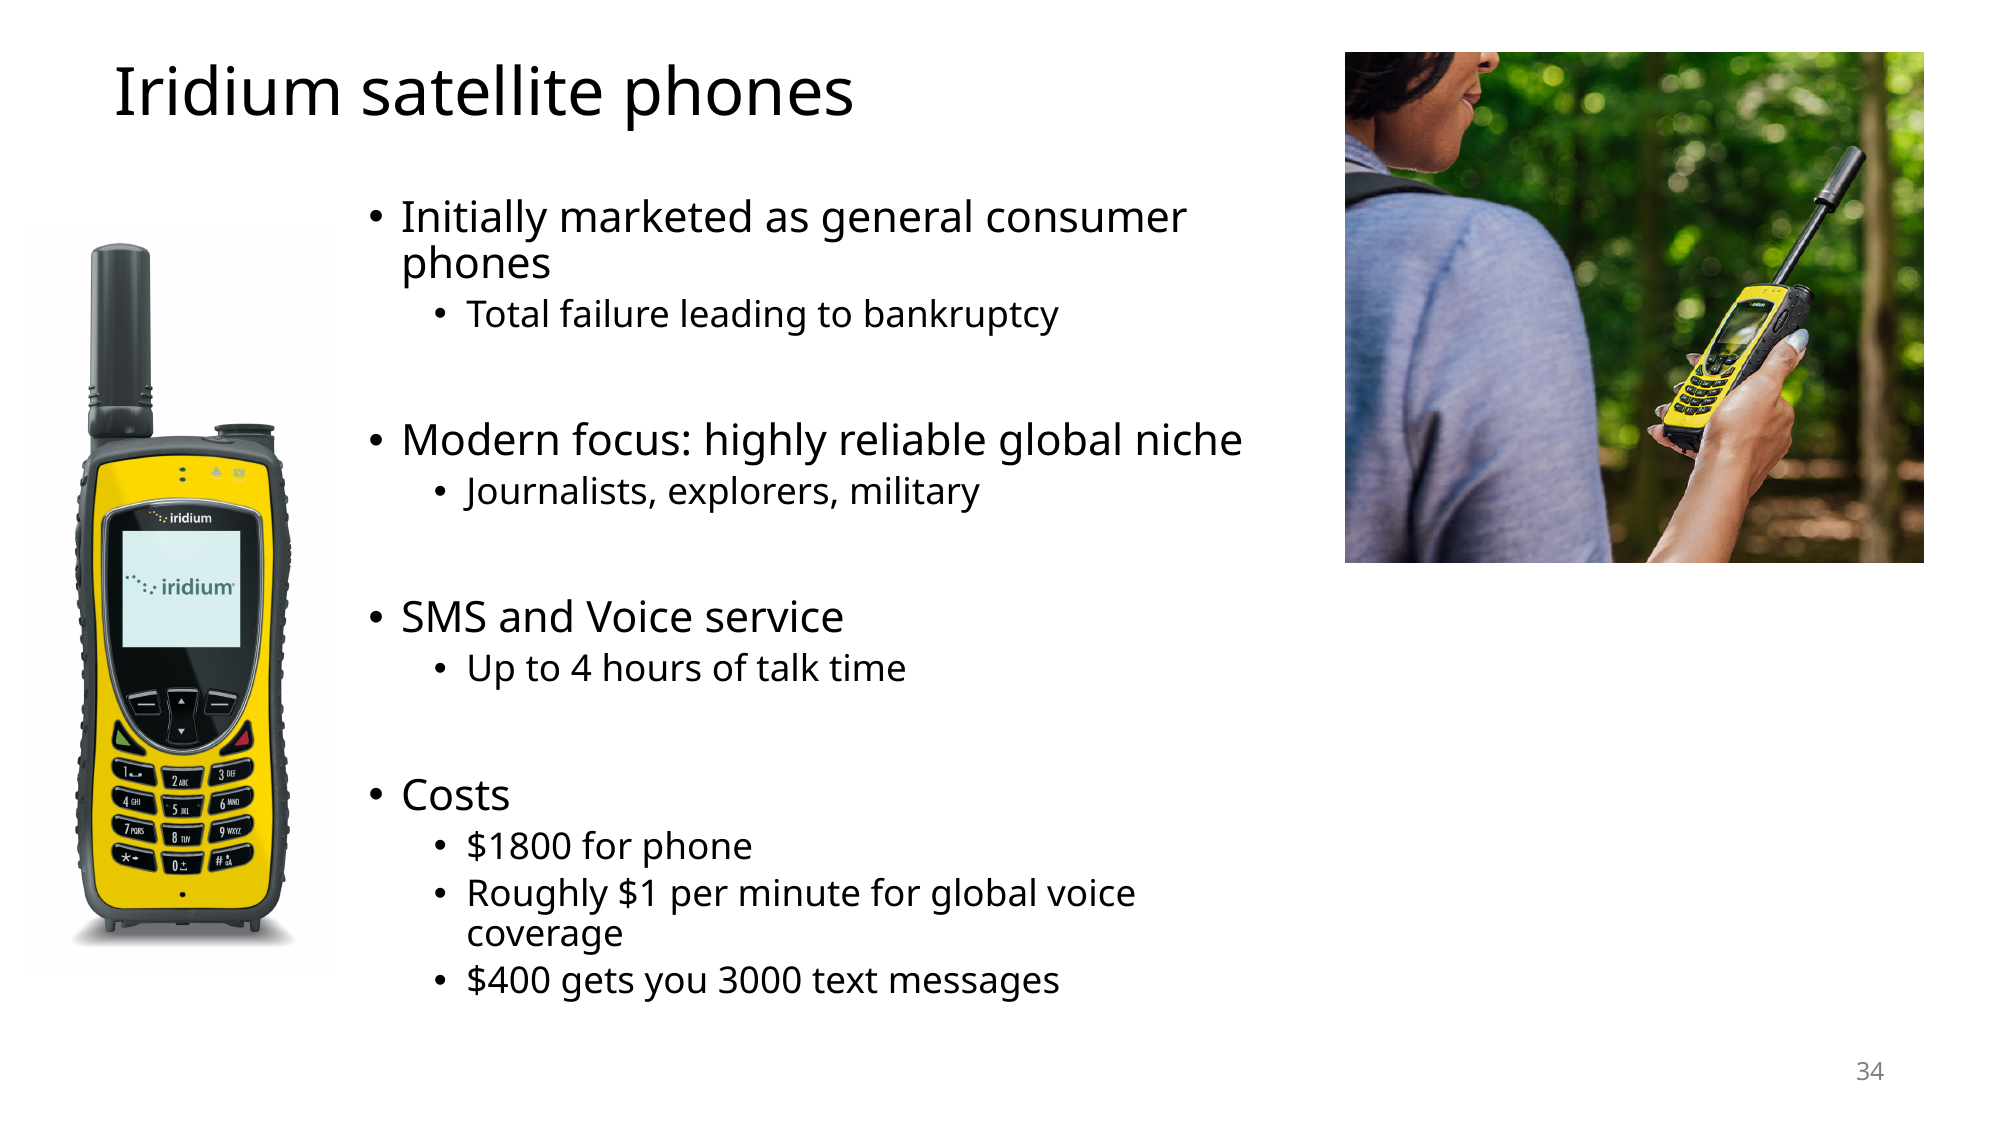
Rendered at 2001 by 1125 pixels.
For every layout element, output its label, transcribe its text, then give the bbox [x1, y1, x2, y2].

picture [1345, 52, 1924, 563]
title Iridium satellite phones [99, 37, 1900, 150]
list Initially marketed as general consumer phones Total failure leading to bankruptcy Modern focus: highly reliable global niche Journalists, explorers, military SMS and Voice service Up to 4 hours of talk time Costs $1800 for phone Roughly $1 per minute for global voice coverage $400 gets you 3000 text messages [353, 187, 1309, 1013]
picture [28, 228, 336, 972]
slide_number 34 [1749, 1042, 1900, 1103]
